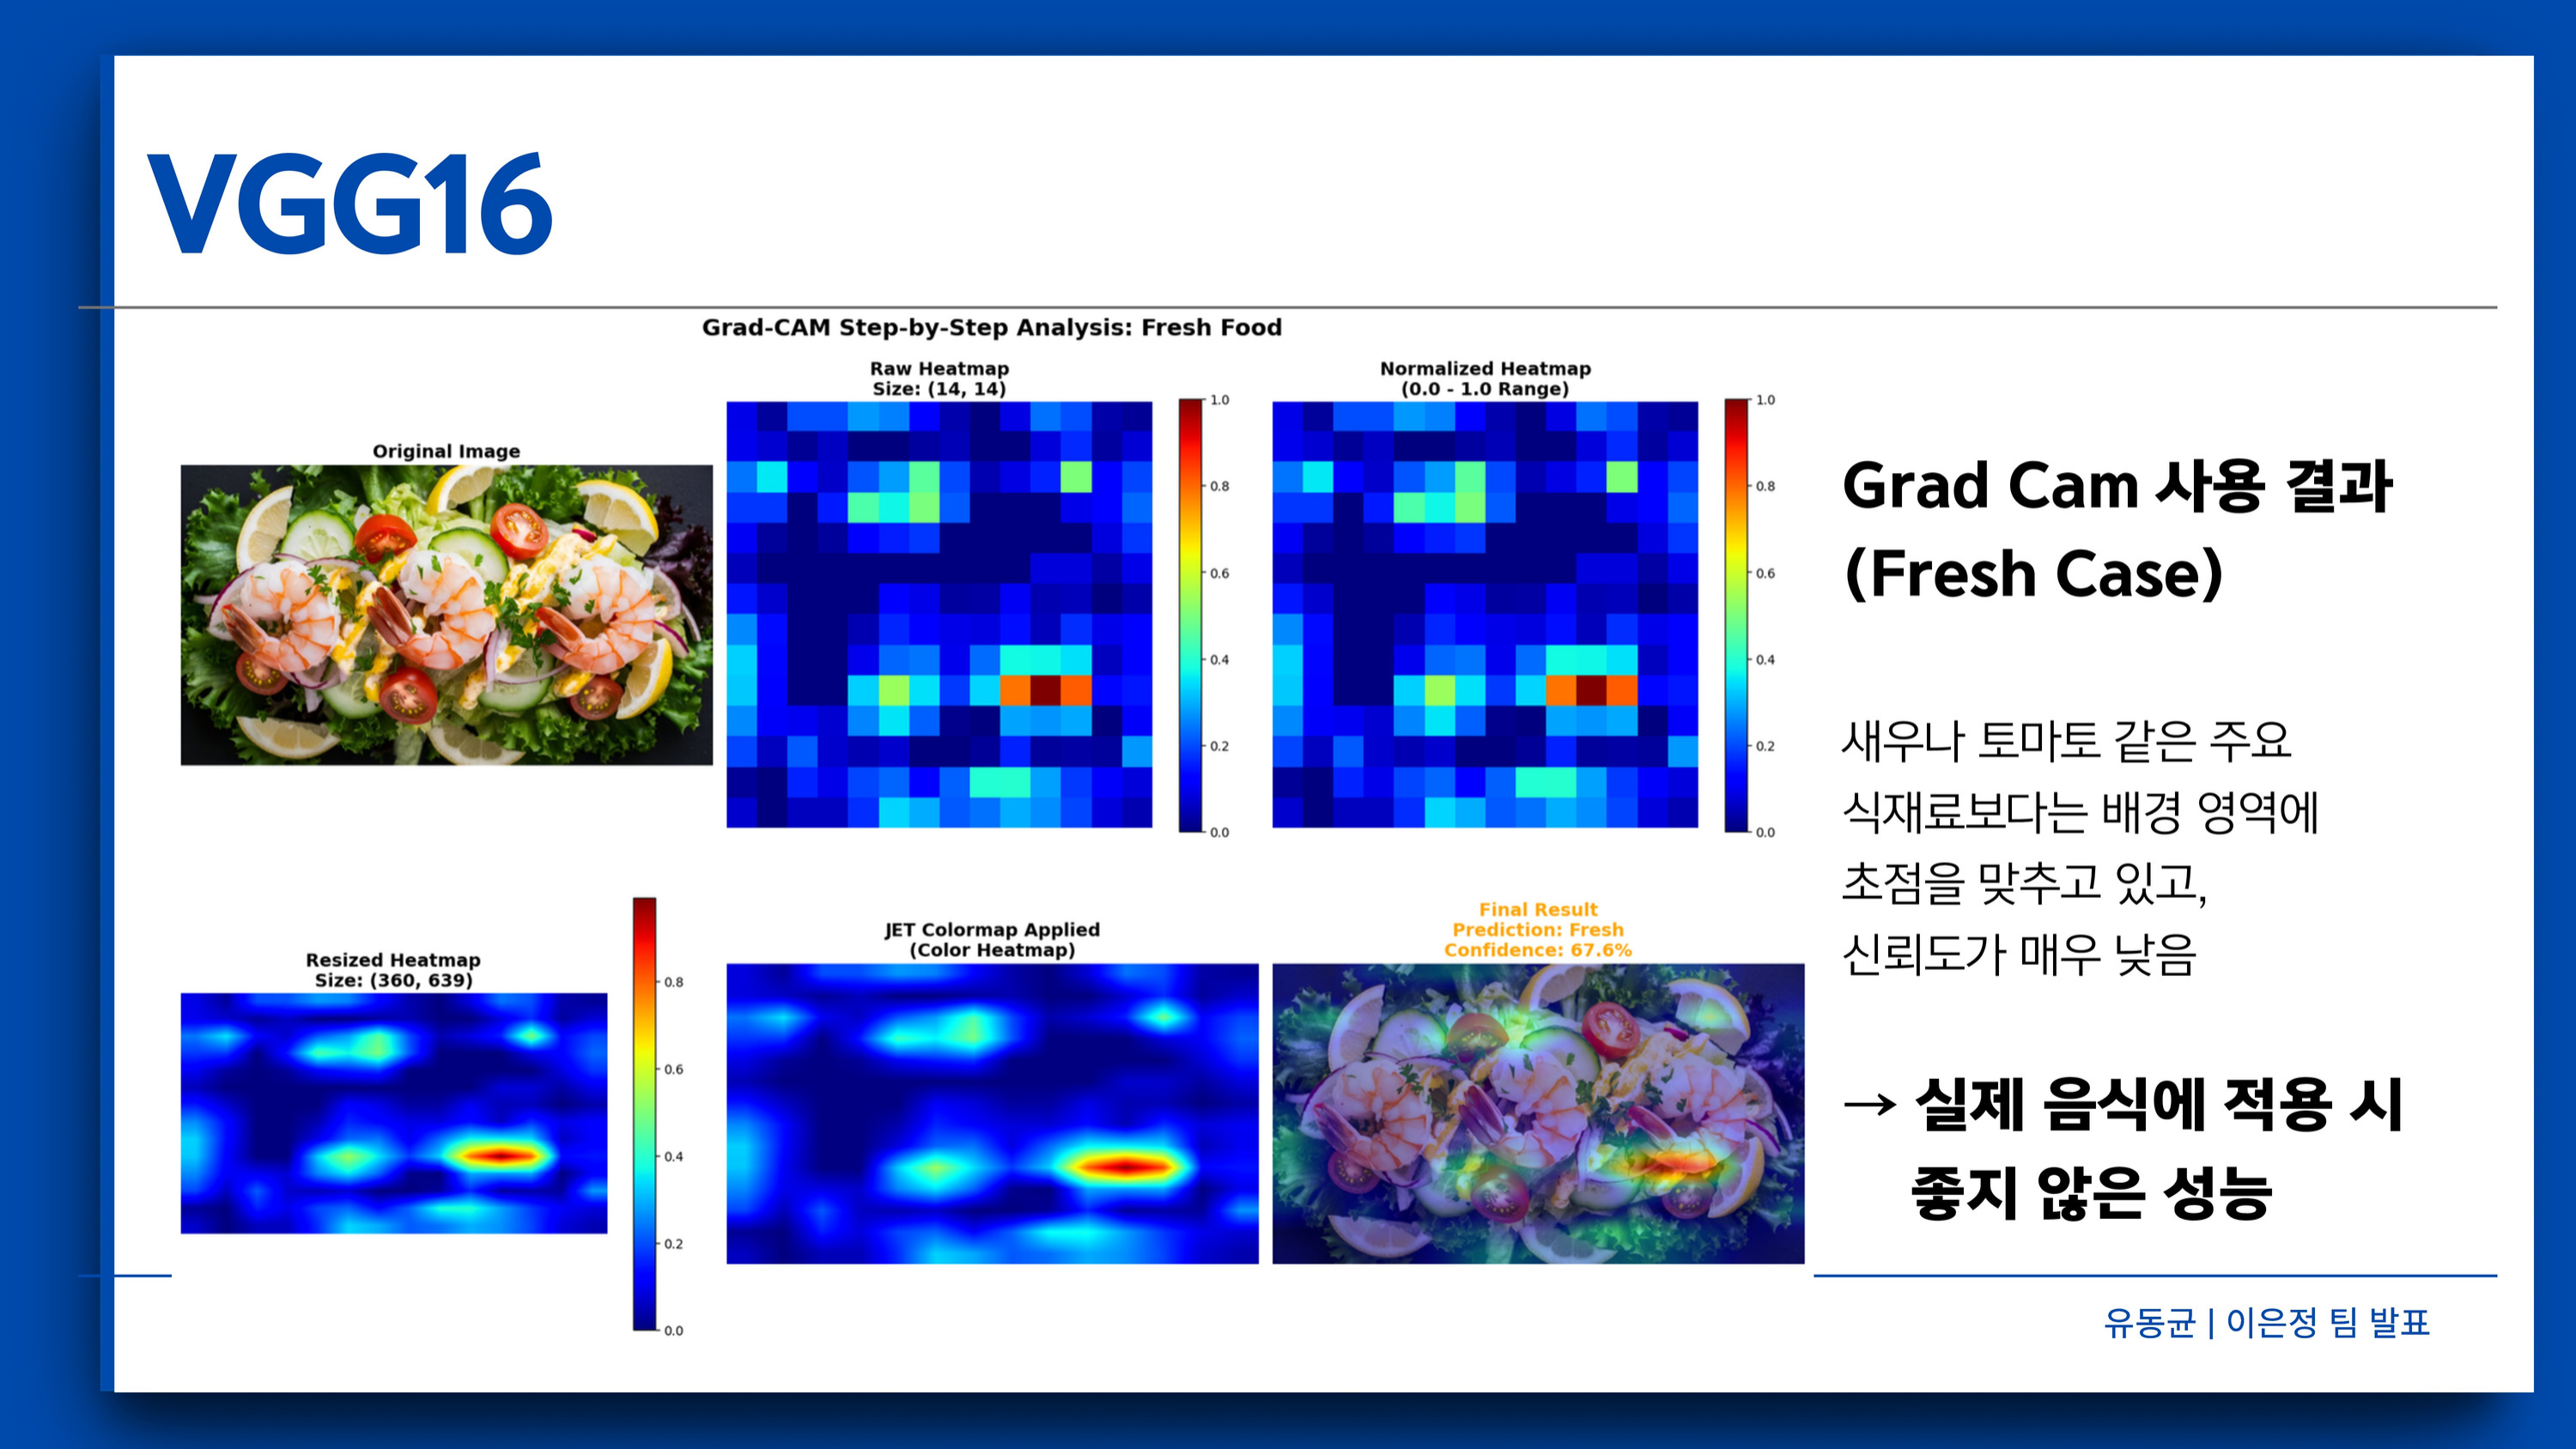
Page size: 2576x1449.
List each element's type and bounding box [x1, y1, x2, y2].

text_box [0, 0, 2576, 1449]
